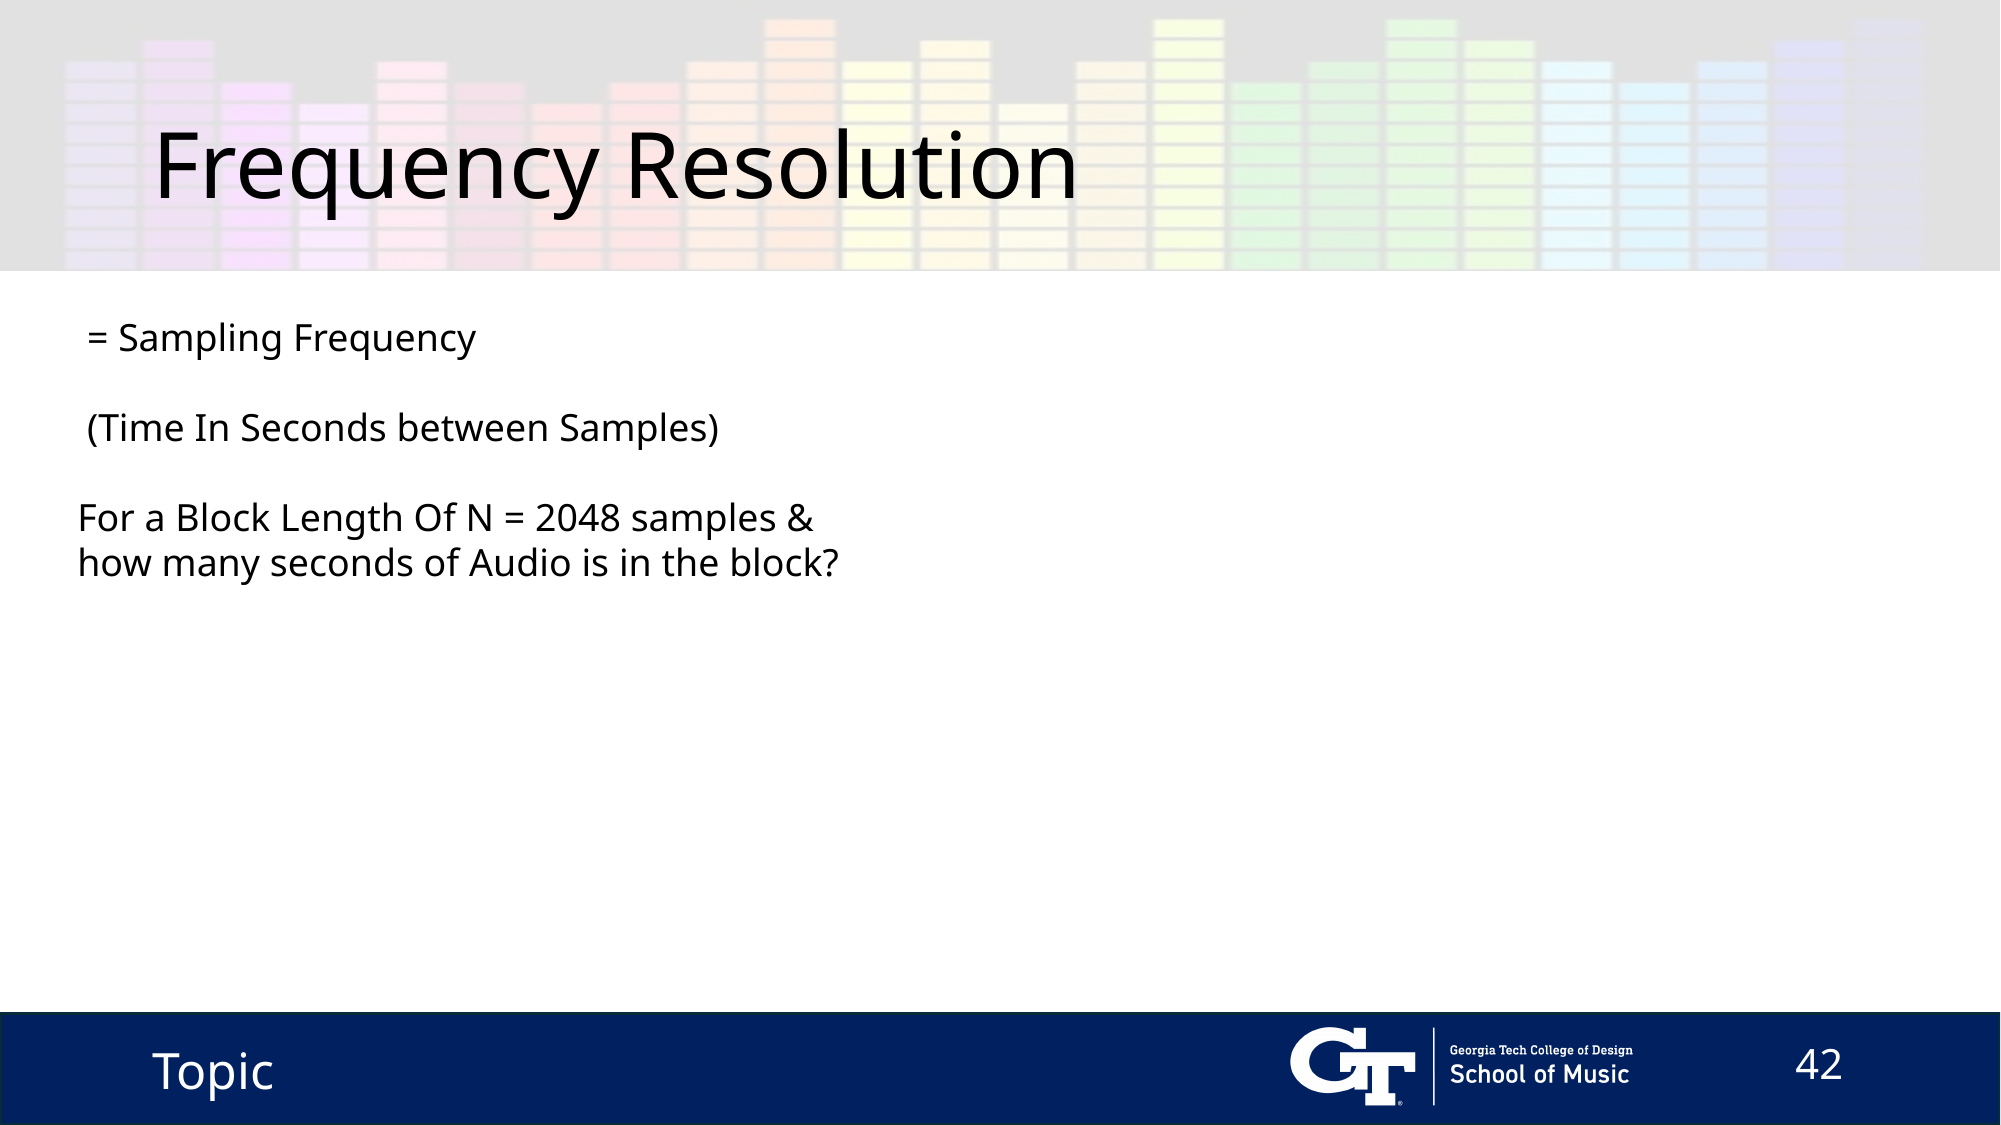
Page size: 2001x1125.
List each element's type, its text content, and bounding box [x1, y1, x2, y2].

picture [1257, 1001, 1683, 1125]
footer Topic [137, 1013, 1288, 1125]
title Frequency Resolution [137, 59, 1863, 278]
slide_number 42 [1690, 1030, 1859, 1103]
list [44, 277, 1859, 992]
